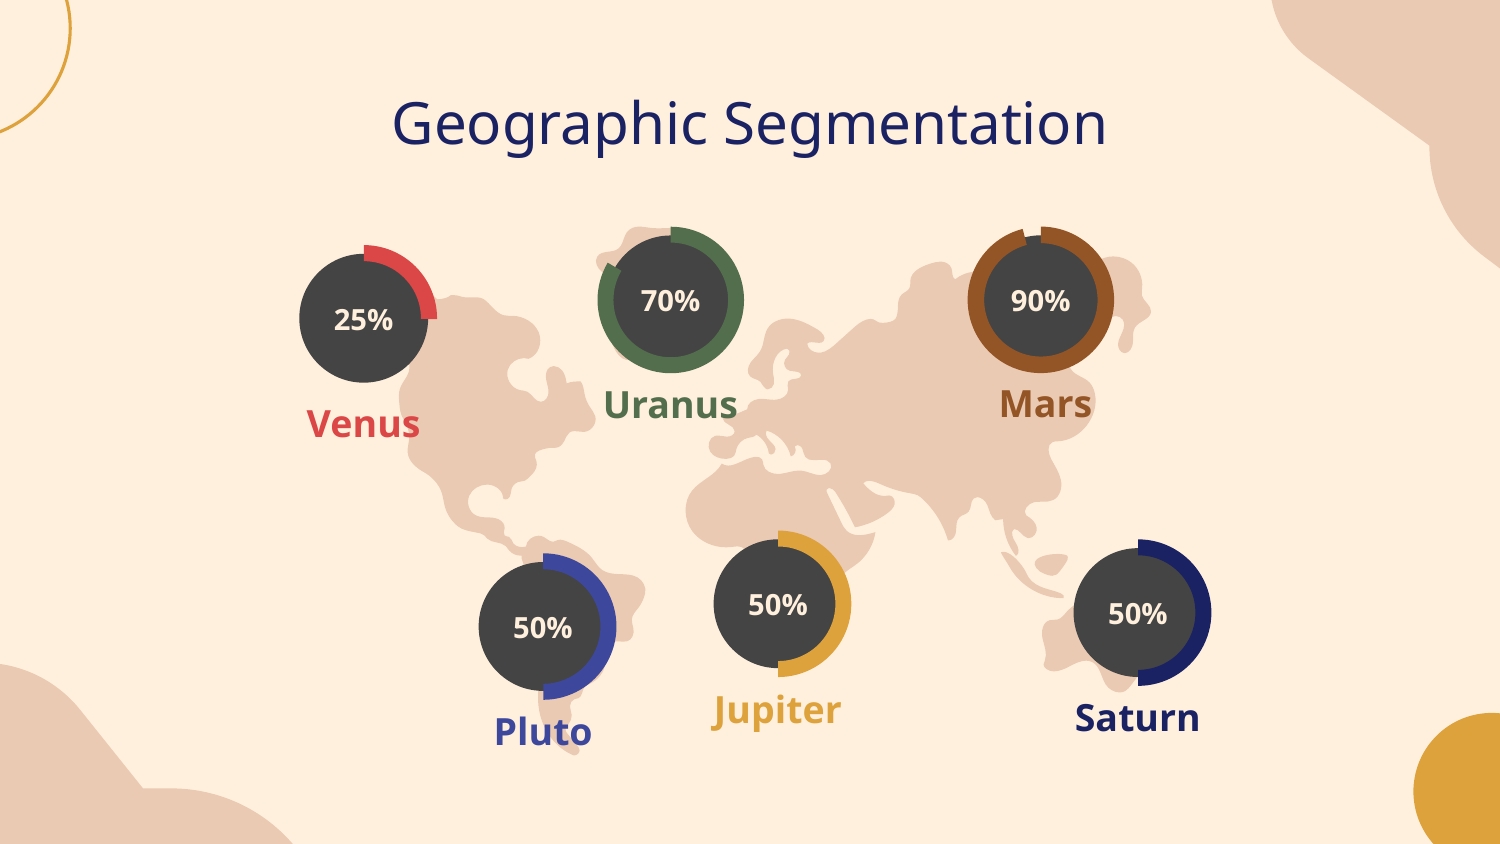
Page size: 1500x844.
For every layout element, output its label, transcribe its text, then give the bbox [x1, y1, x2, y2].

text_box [347, 226, 1153, 756]
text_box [1064, 539, 1212, 687]
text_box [469, 553, 617, 701]
text_box Venus [268, 403, 342, 440]
title Geographic Segmentation [116, 71, 1383, 166]
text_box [967, 226, 1115, 374]
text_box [597, 226, 745, 374]
text_box Saturn [1157, 698, 1234, 735]
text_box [704, 530, 852, 678]
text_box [290, 244, 438, 392]
